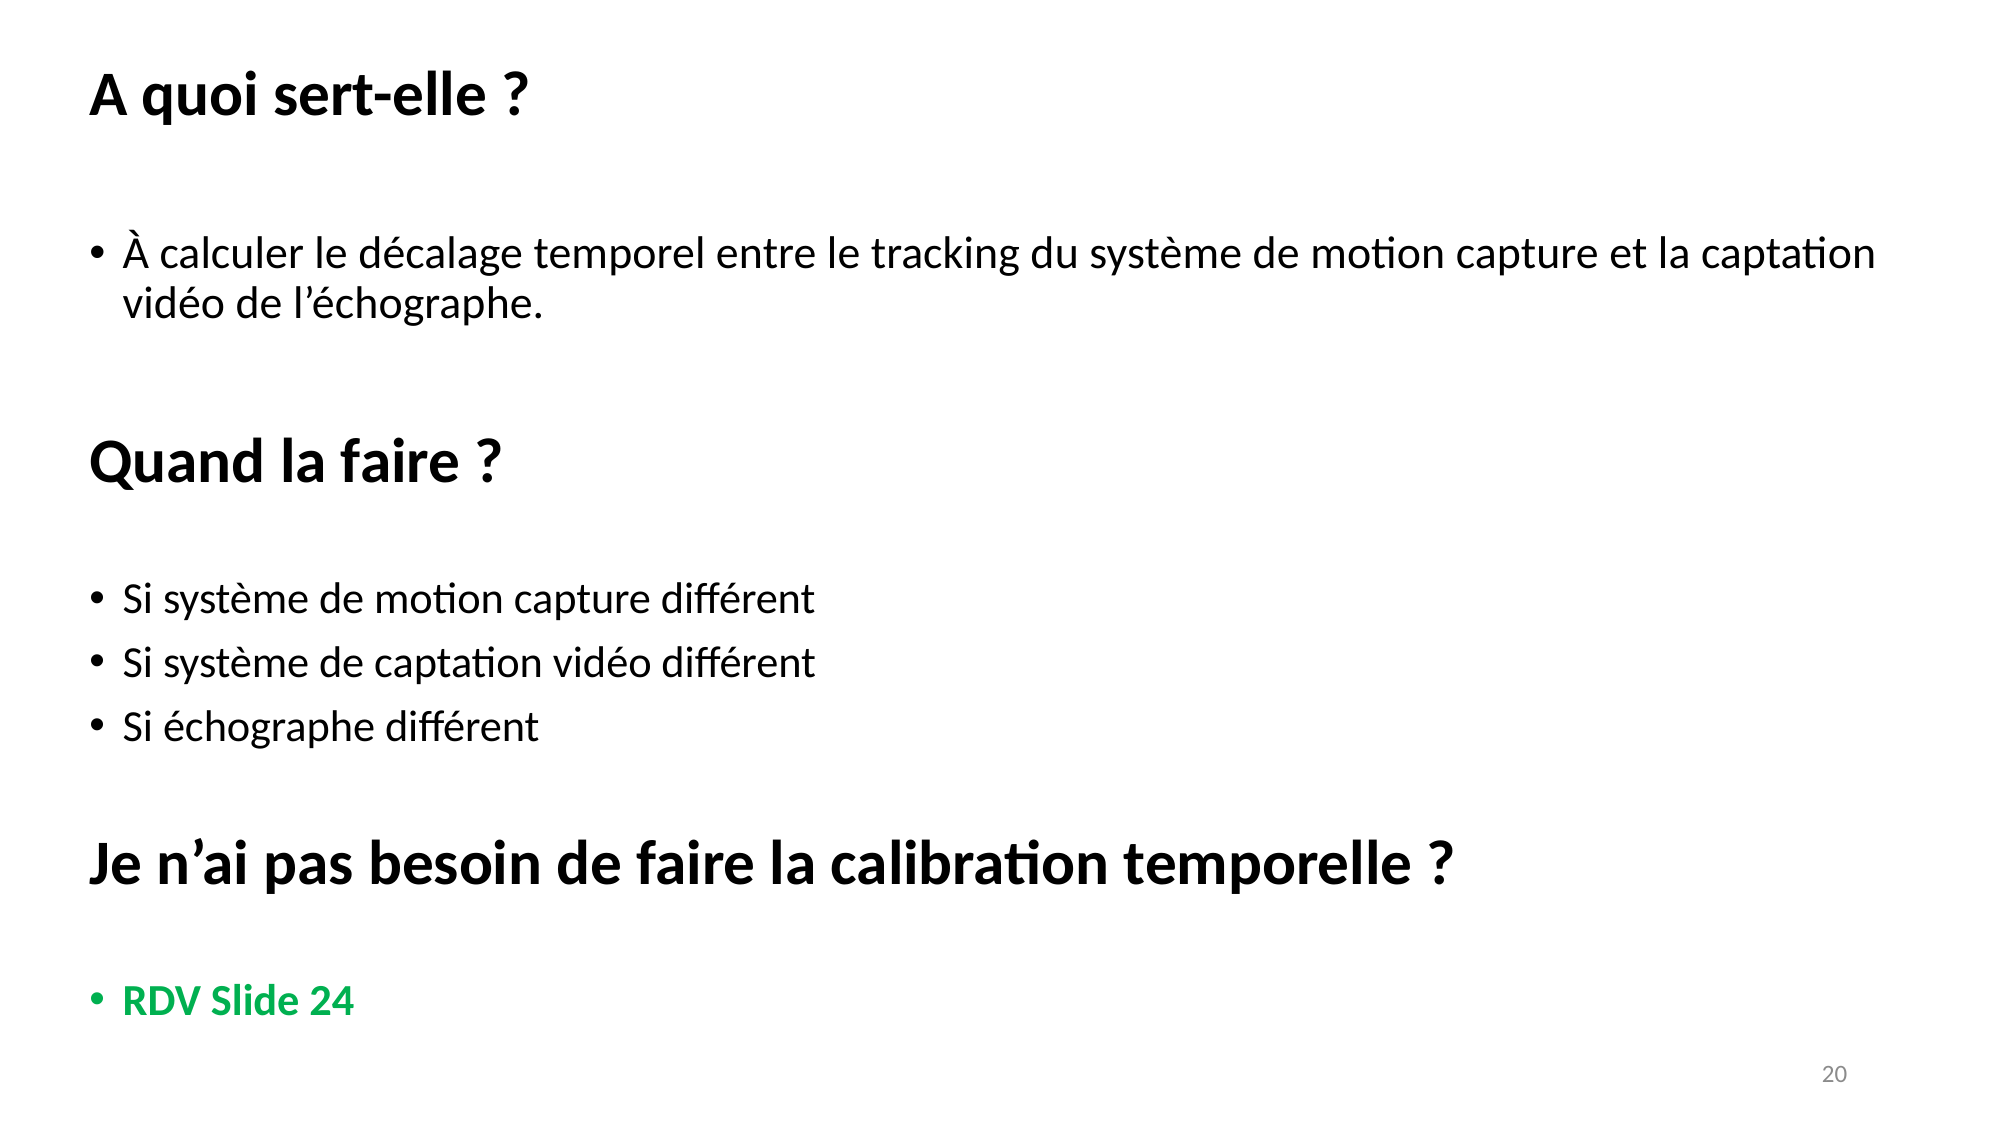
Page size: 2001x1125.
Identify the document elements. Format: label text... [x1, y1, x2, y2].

text_box A quoi sert-elle ? À calculer le décalage temporel entre le tracking du système de motion capture et la captation vidéo de l’échographe. Quand la faire ? Si système de motion capture différent Si système de captation vidéo différent Si échographe différent Je n’ai pas besoin de faire la calibration temporelle ? RDV Slide 24 [74, 53, 1937, 1043]
slide_number 20 [1412, 1043, 1863, 1103]
